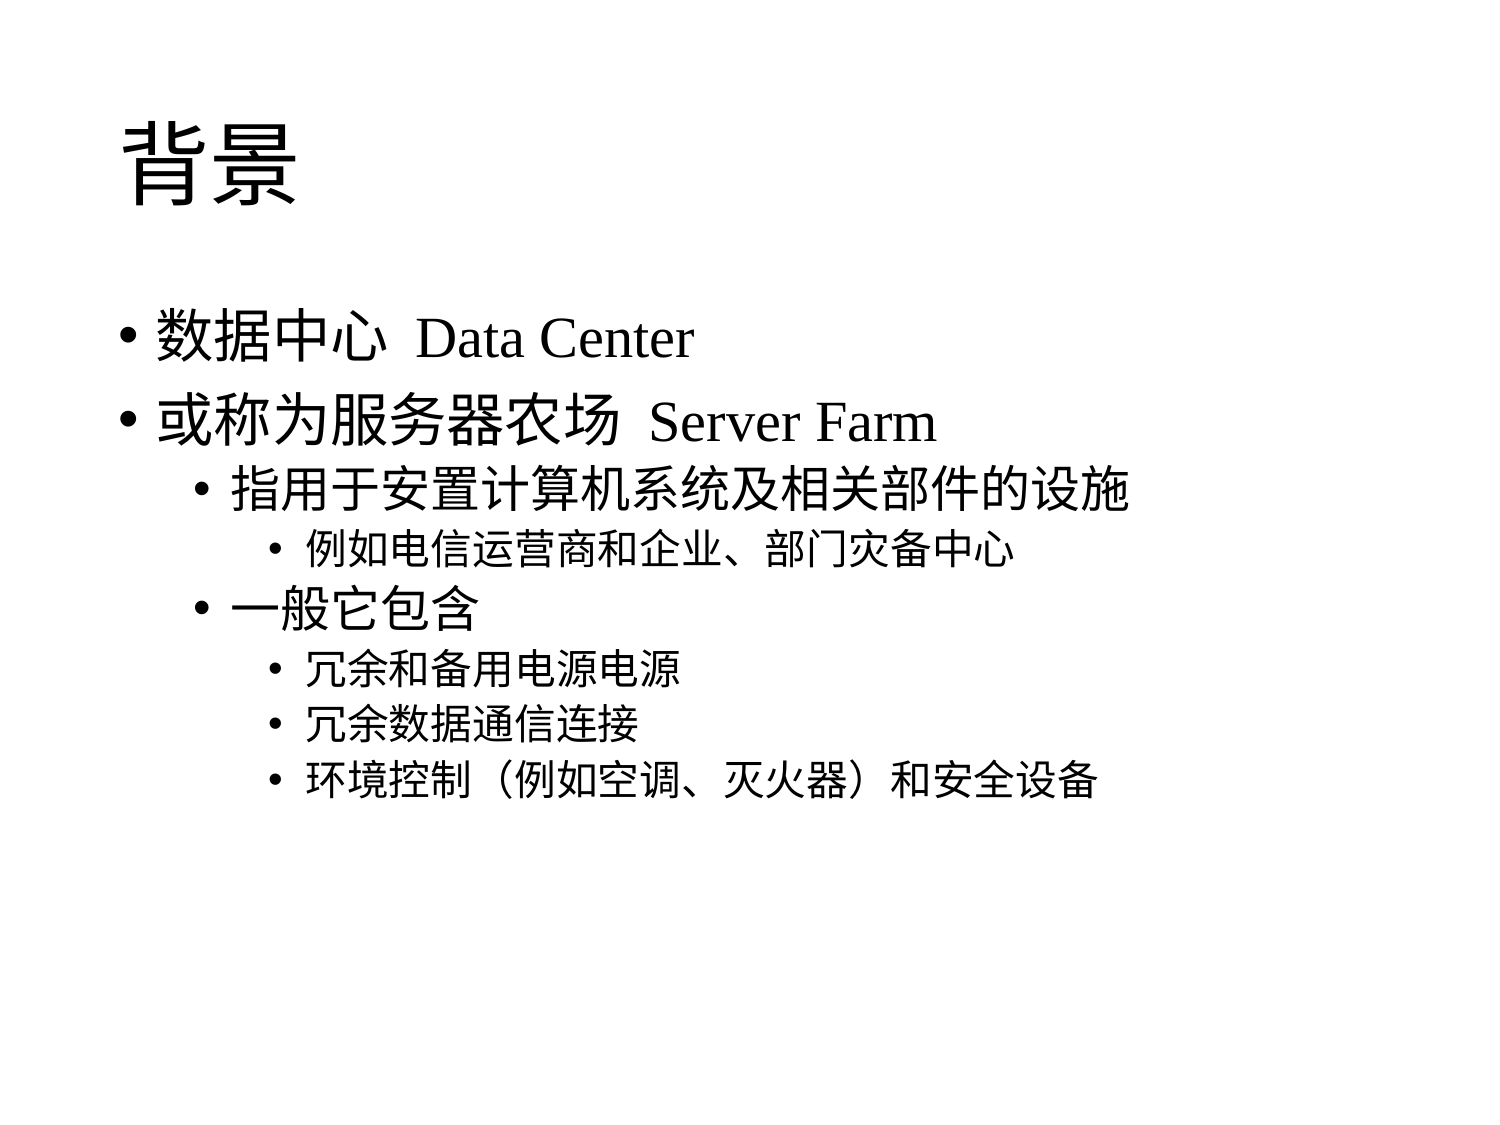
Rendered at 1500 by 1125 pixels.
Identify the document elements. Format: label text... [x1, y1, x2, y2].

list 数据中心 Data Center 或称为服务器农场 Server Farm 指用于安置计算机系统及相关部件的设施 例如电信运营商和企业、部门灾备中心 一般它包含 冗余和备用电源电源 冗余数据通信连接 环境控制（例如空调、灭火器）和安全设备 [103, 299, 1397, 1014]
title 背景 [103, 59, 1397, 278]
